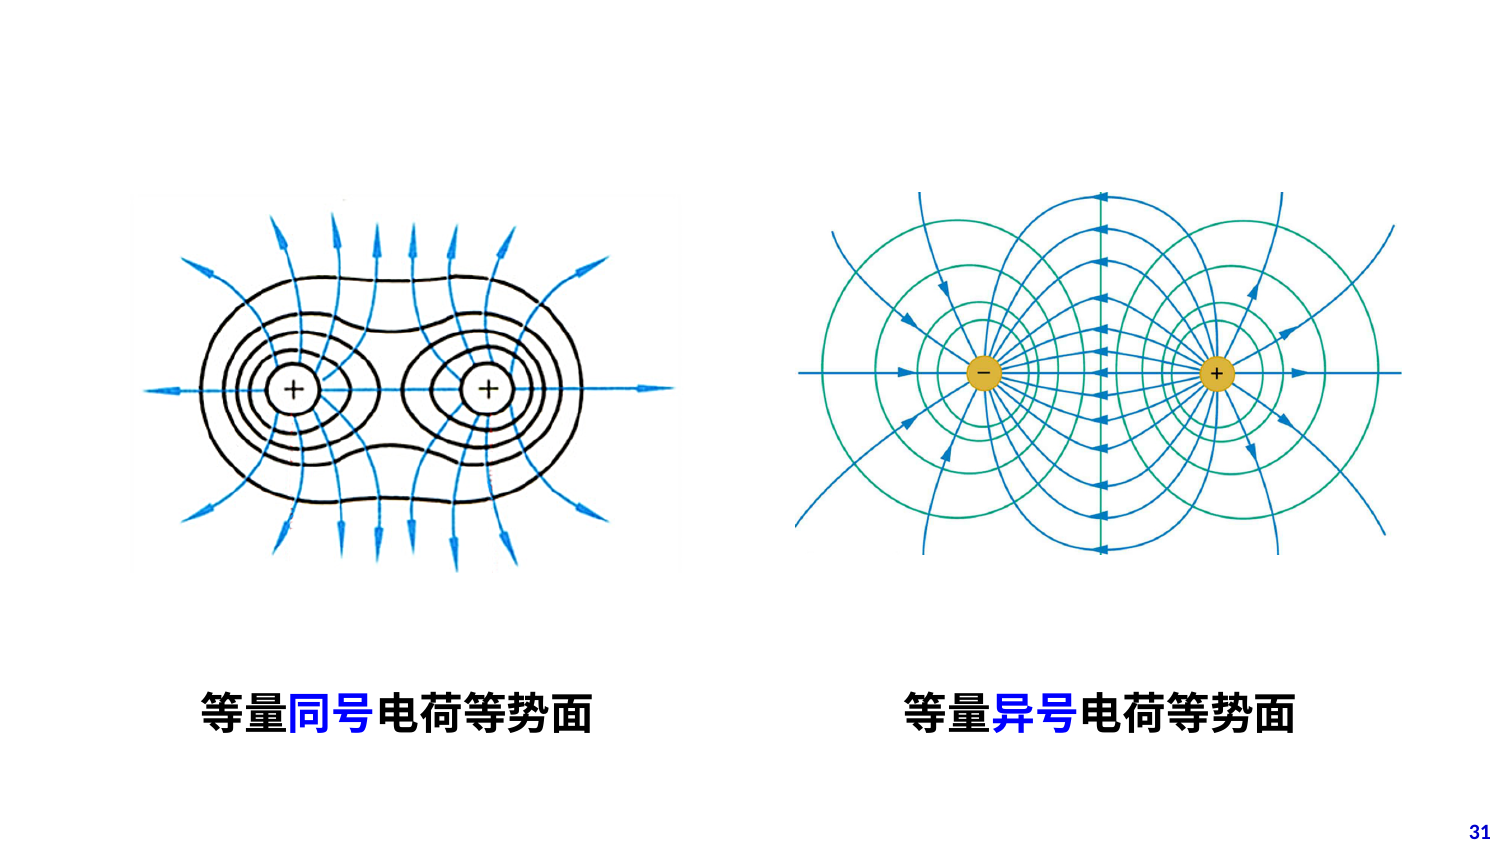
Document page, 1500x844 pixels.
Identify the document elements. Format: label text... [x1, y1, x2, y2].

slide_number 31 [1156, 805, 1500, 844]
text_box 等量同号电荷等势面 [111, 678, 684, 746]
picture [785, 192, 1416, 555]
picture [128, 173, 684, 574]
text_box 等量异号电荷等势面 [814, 678, 1387, 746]
